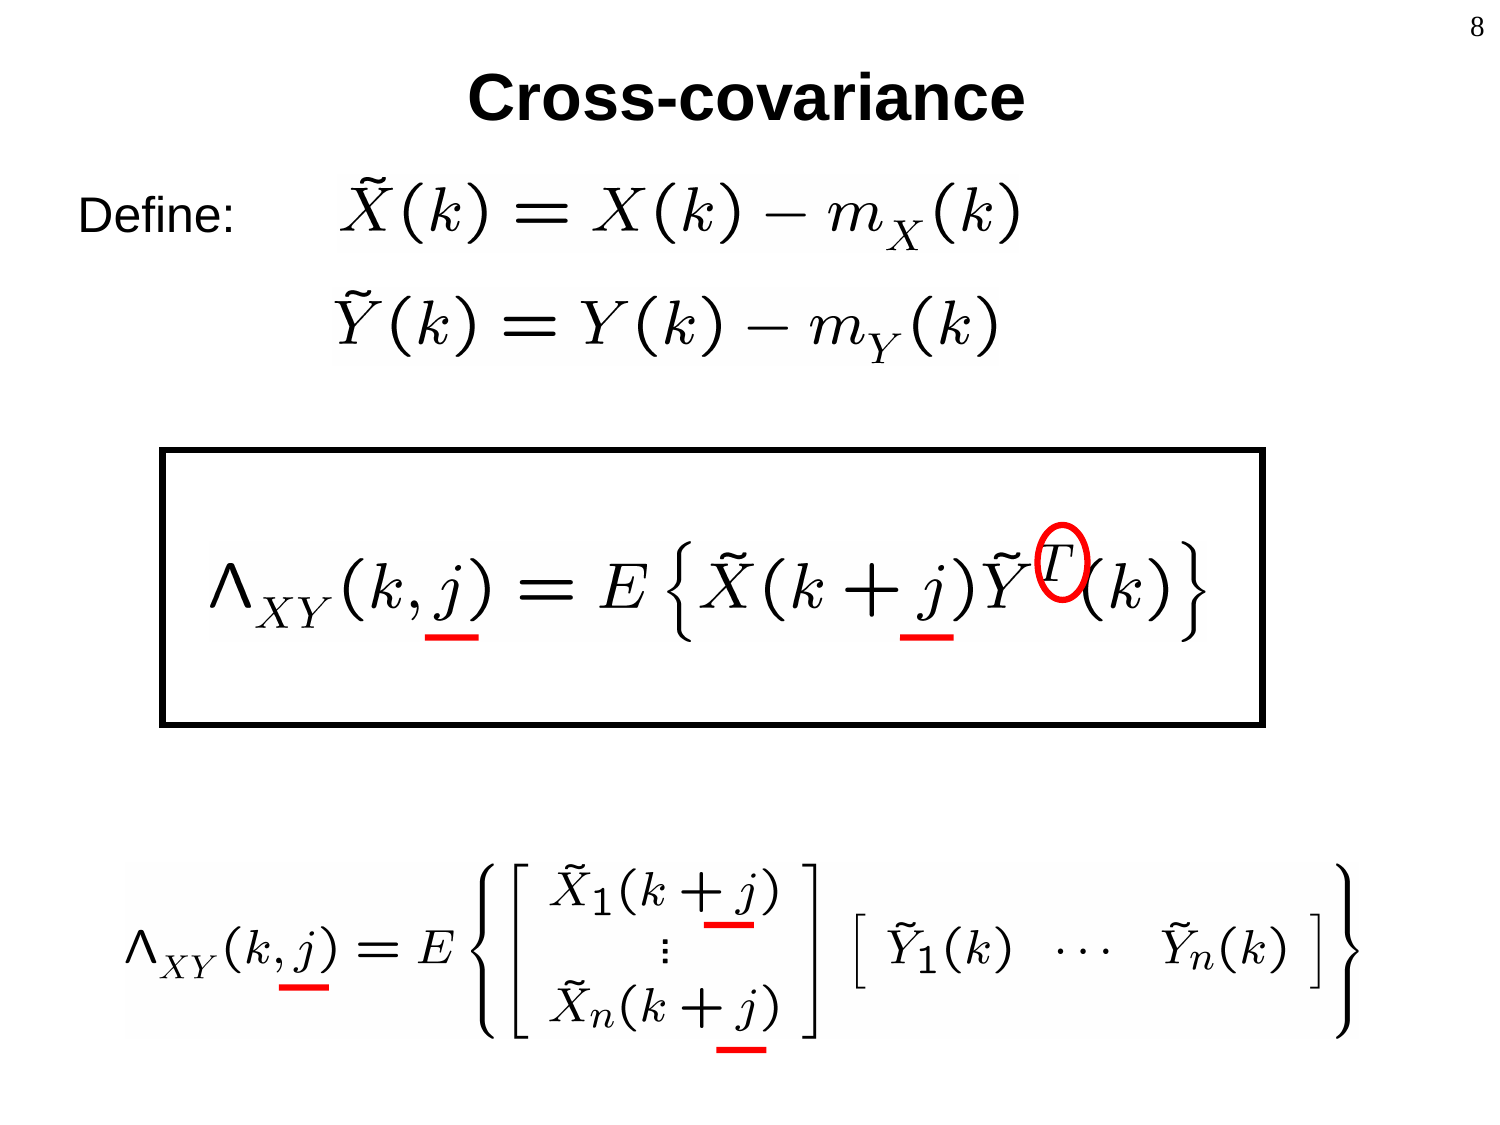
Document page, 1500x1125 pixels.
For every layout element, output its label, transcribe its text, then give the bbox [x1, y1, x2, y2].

text_box [162, 450, 1263, 725]
title Cross-covariance [37, 0, 1476, 188]
picture [208, 541, 1207, 642]
picture [337, 174, 1019, 254]
picture [124, 862, 1359, 1039]
slide_number 8 [1476, 0, 1500, 76]
text_box [1042, 524, 1083, 540]
picture [332, 287, 999, 366]
text_box Define: [62, 174, 251, 250]
